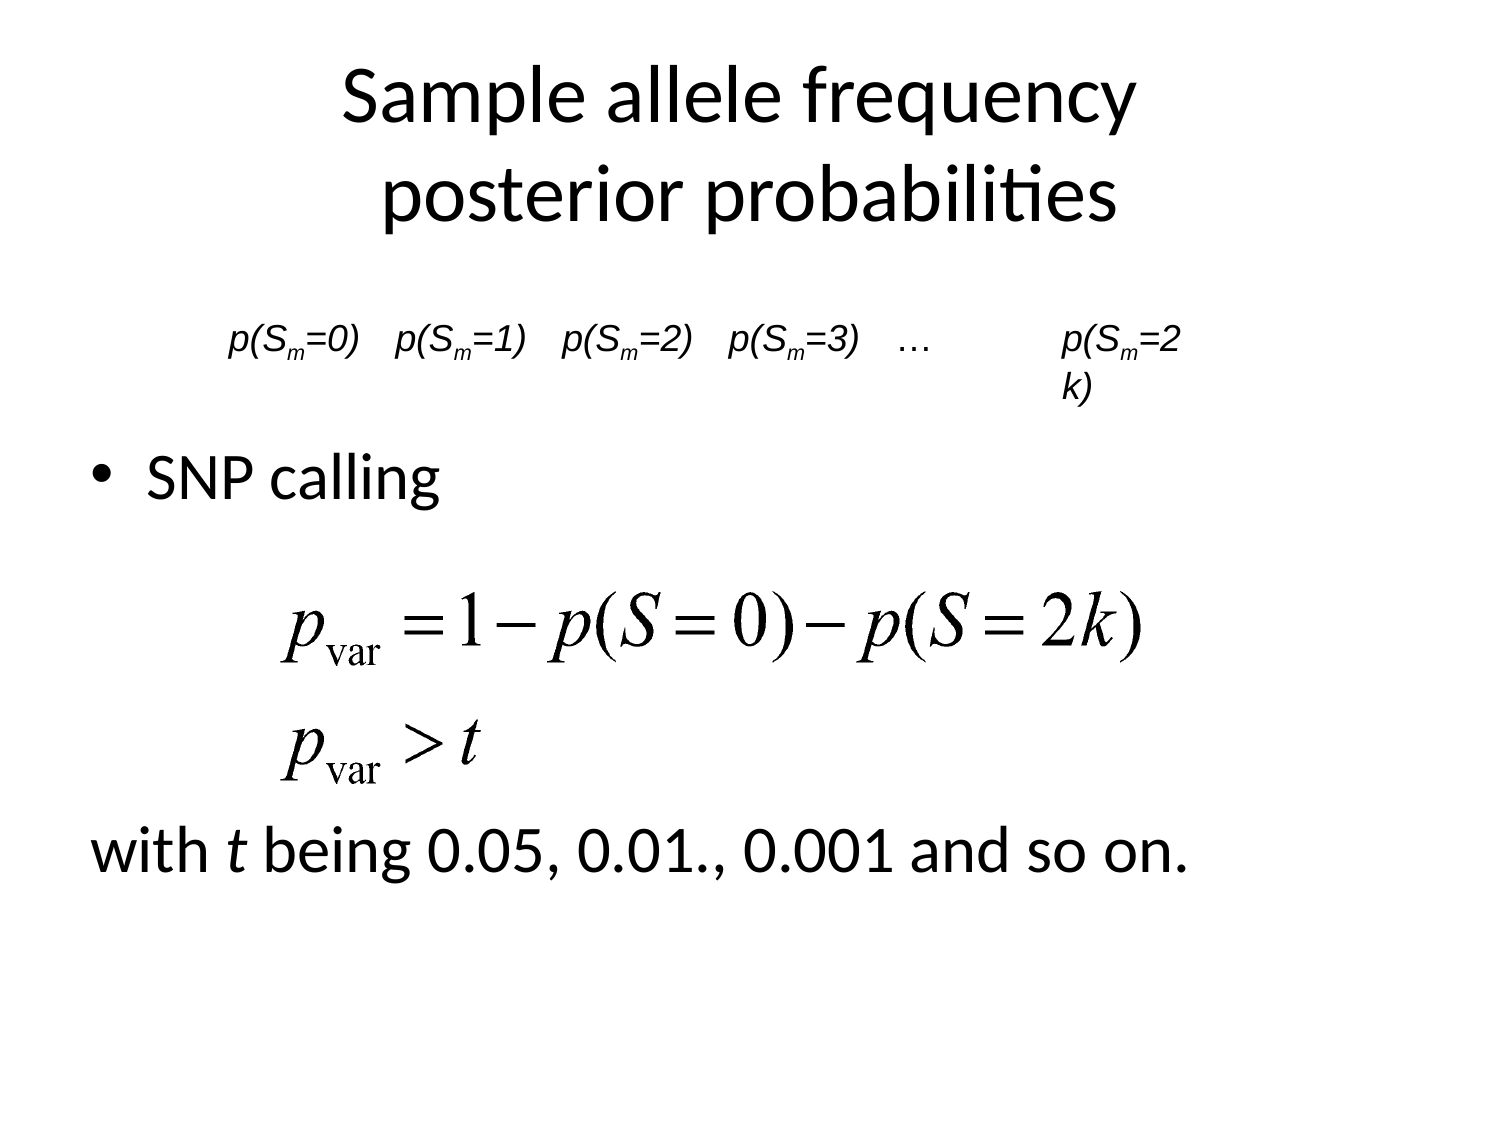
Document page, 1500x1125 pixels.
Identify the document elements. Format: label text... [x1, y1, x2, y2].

table_header p(Sm=3) [714, 310, 881, 415]
table_header p(Sm=2k) [1047, 310, 1214, 415]
table_header … [881, 310, 1047, 415]
list SNP calling with t being 0.05, 0.01., 0.001 and so on. [75, 425, 1425, 1005]
picture [271, 575, 1143, 792]
table_header p(Sm=1) [381, 310, 547, 415]
table_header p(Sm=2) [547, 310, 714, 415]
table_header p(Sm=0) [214, 310, 381, 415]
title Sample allele frequency posterior probabilities [75, 45, 1425, 233]
